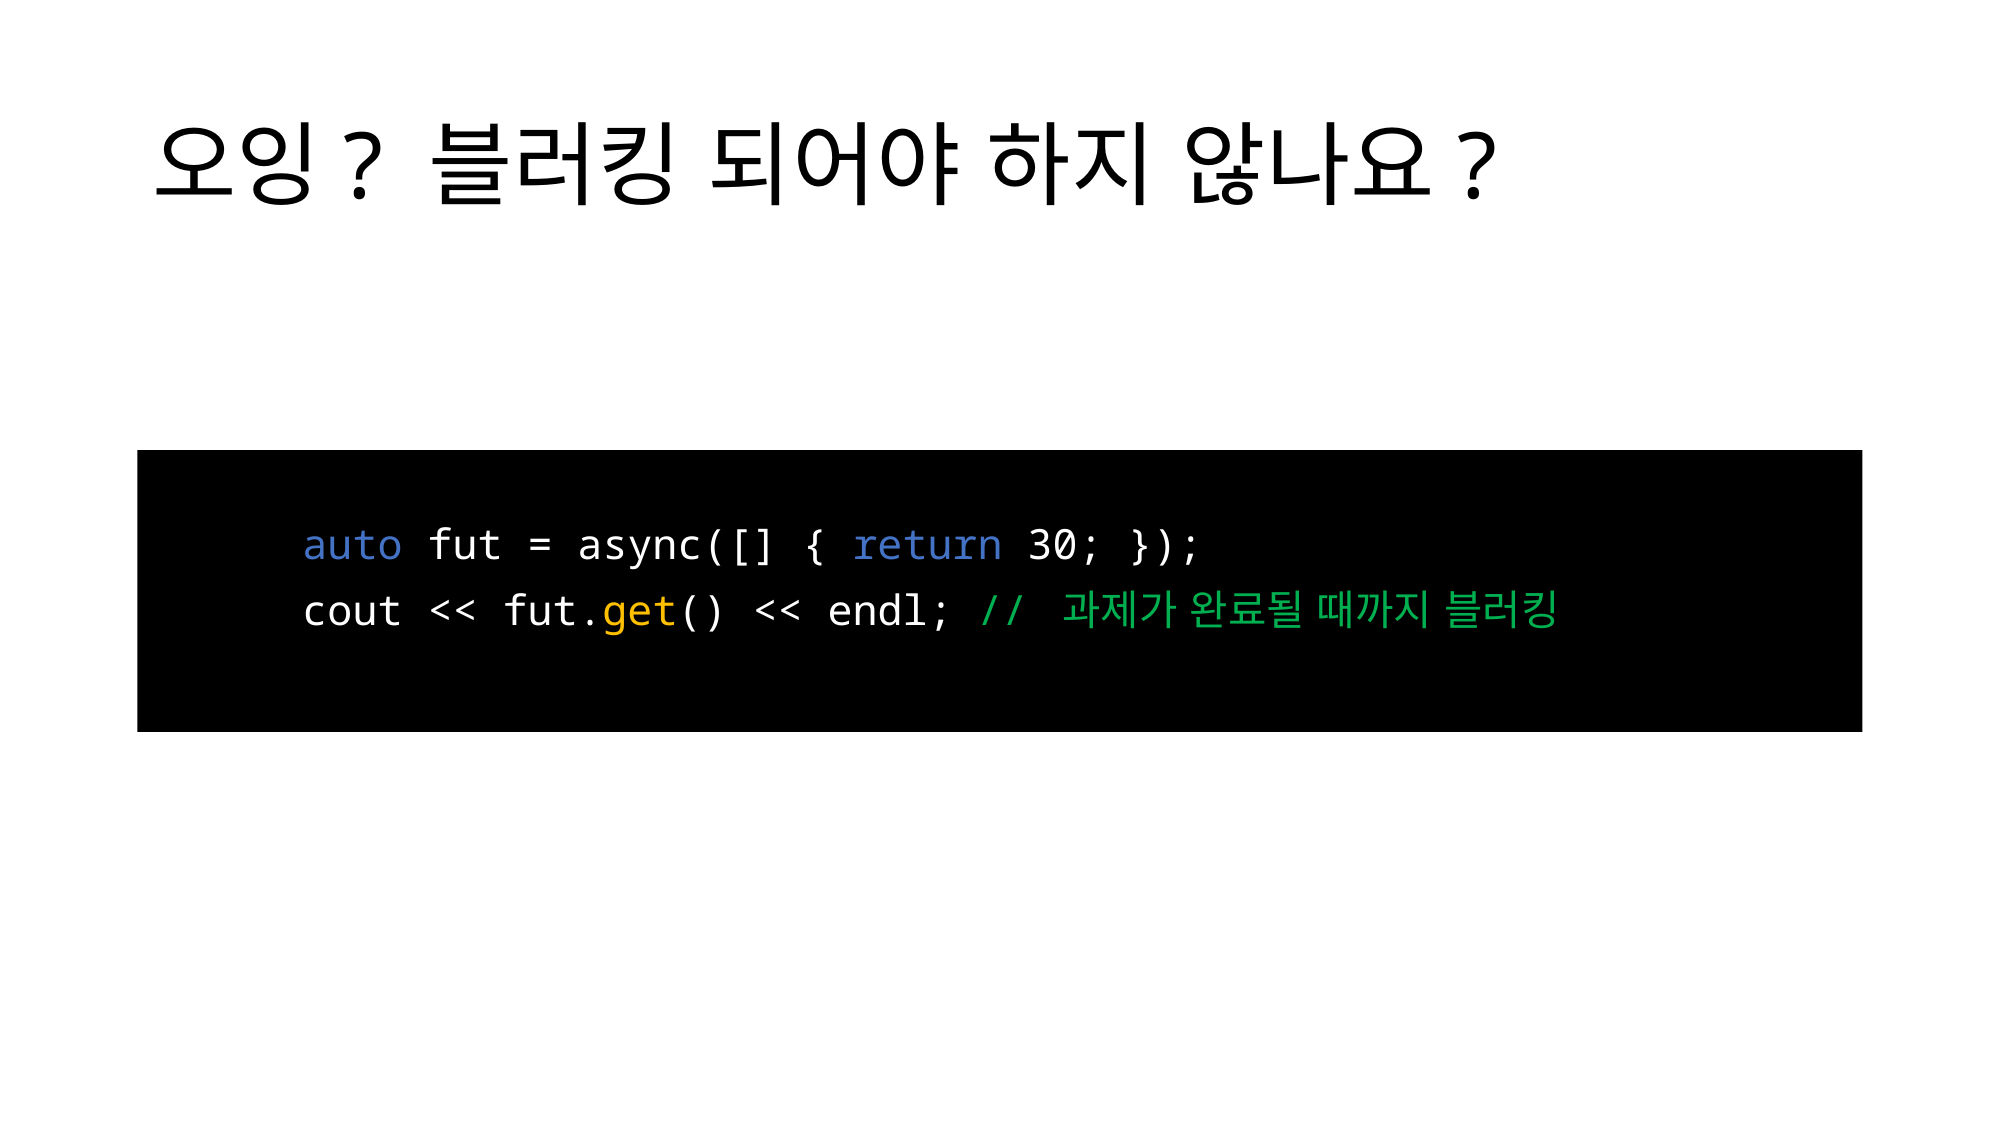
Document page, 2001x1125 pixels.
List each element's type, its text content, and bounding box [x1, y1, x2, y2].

list auto fut = async([] { return 30; }); cout << fut.get() << endl; // 과제가 완료될 때까지 블러킹 [137, 450, 1863, 732]
title 오잉? 블러킹 되어야 하지 않나요? [137, 59, 1863, 278]
